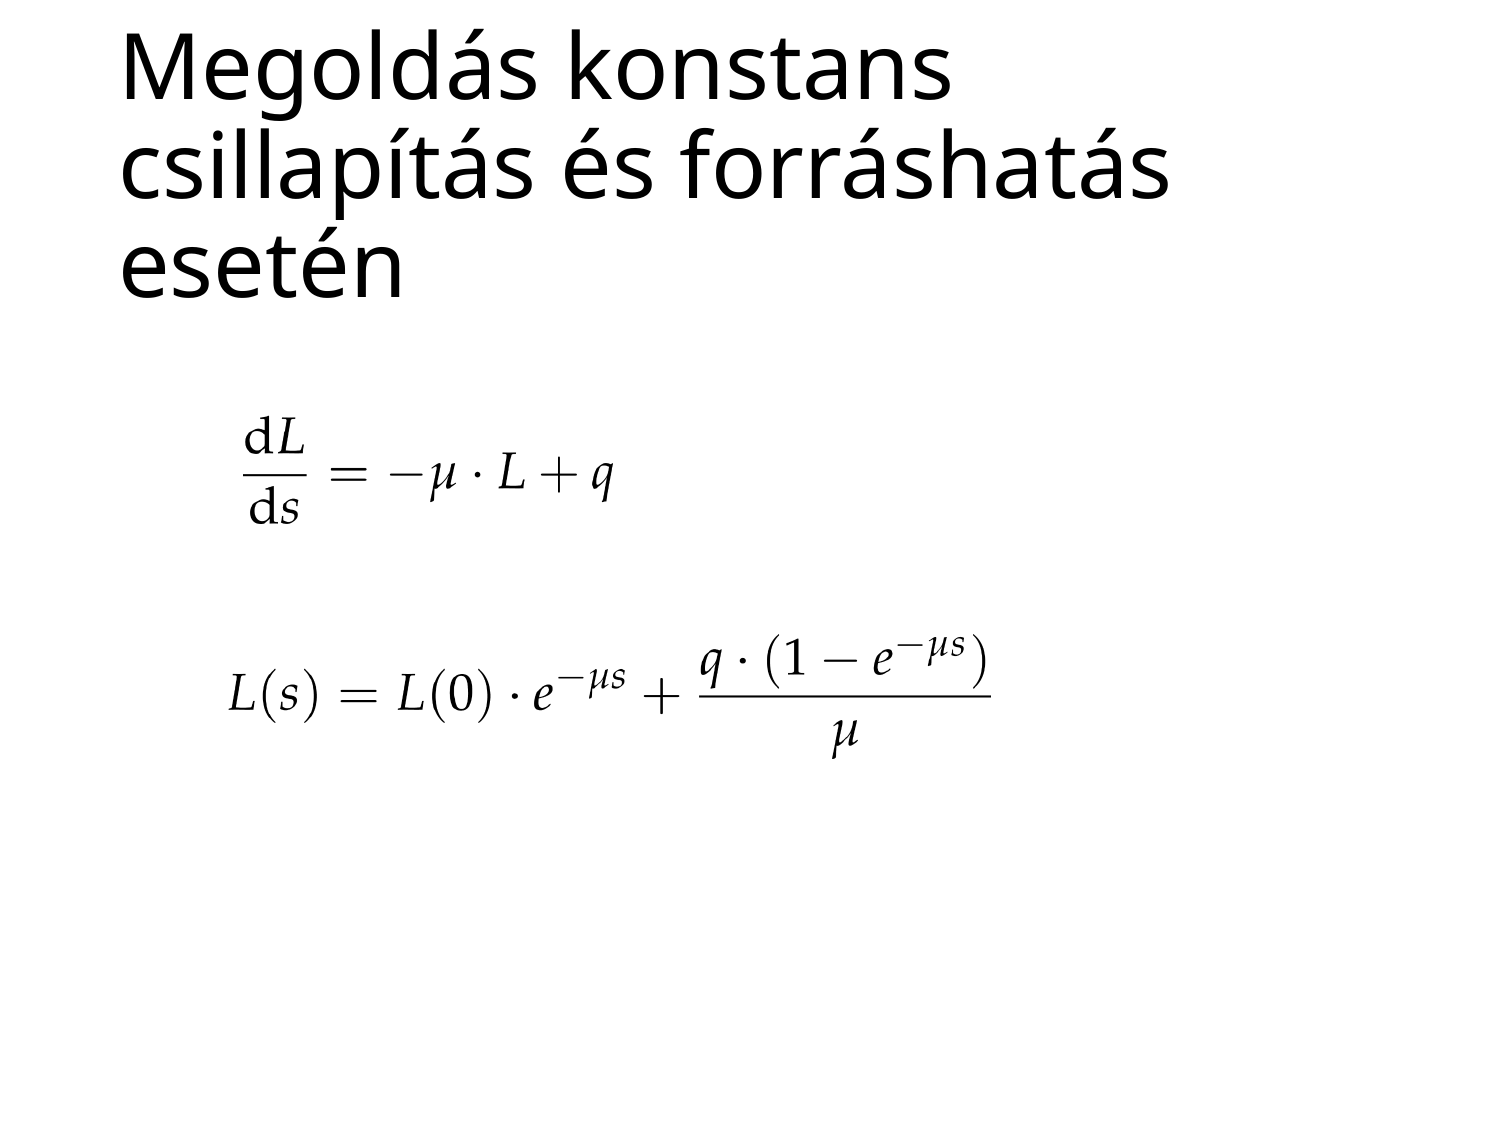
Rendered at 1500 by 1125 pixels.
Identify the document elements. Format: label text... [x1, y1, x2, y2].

title Megoldás konstans csillapítás és forráshatás esetén [103, 59, 1397, 278]
picture [228, 634, 991, 759]
picture [243, 415, 613, 524]
